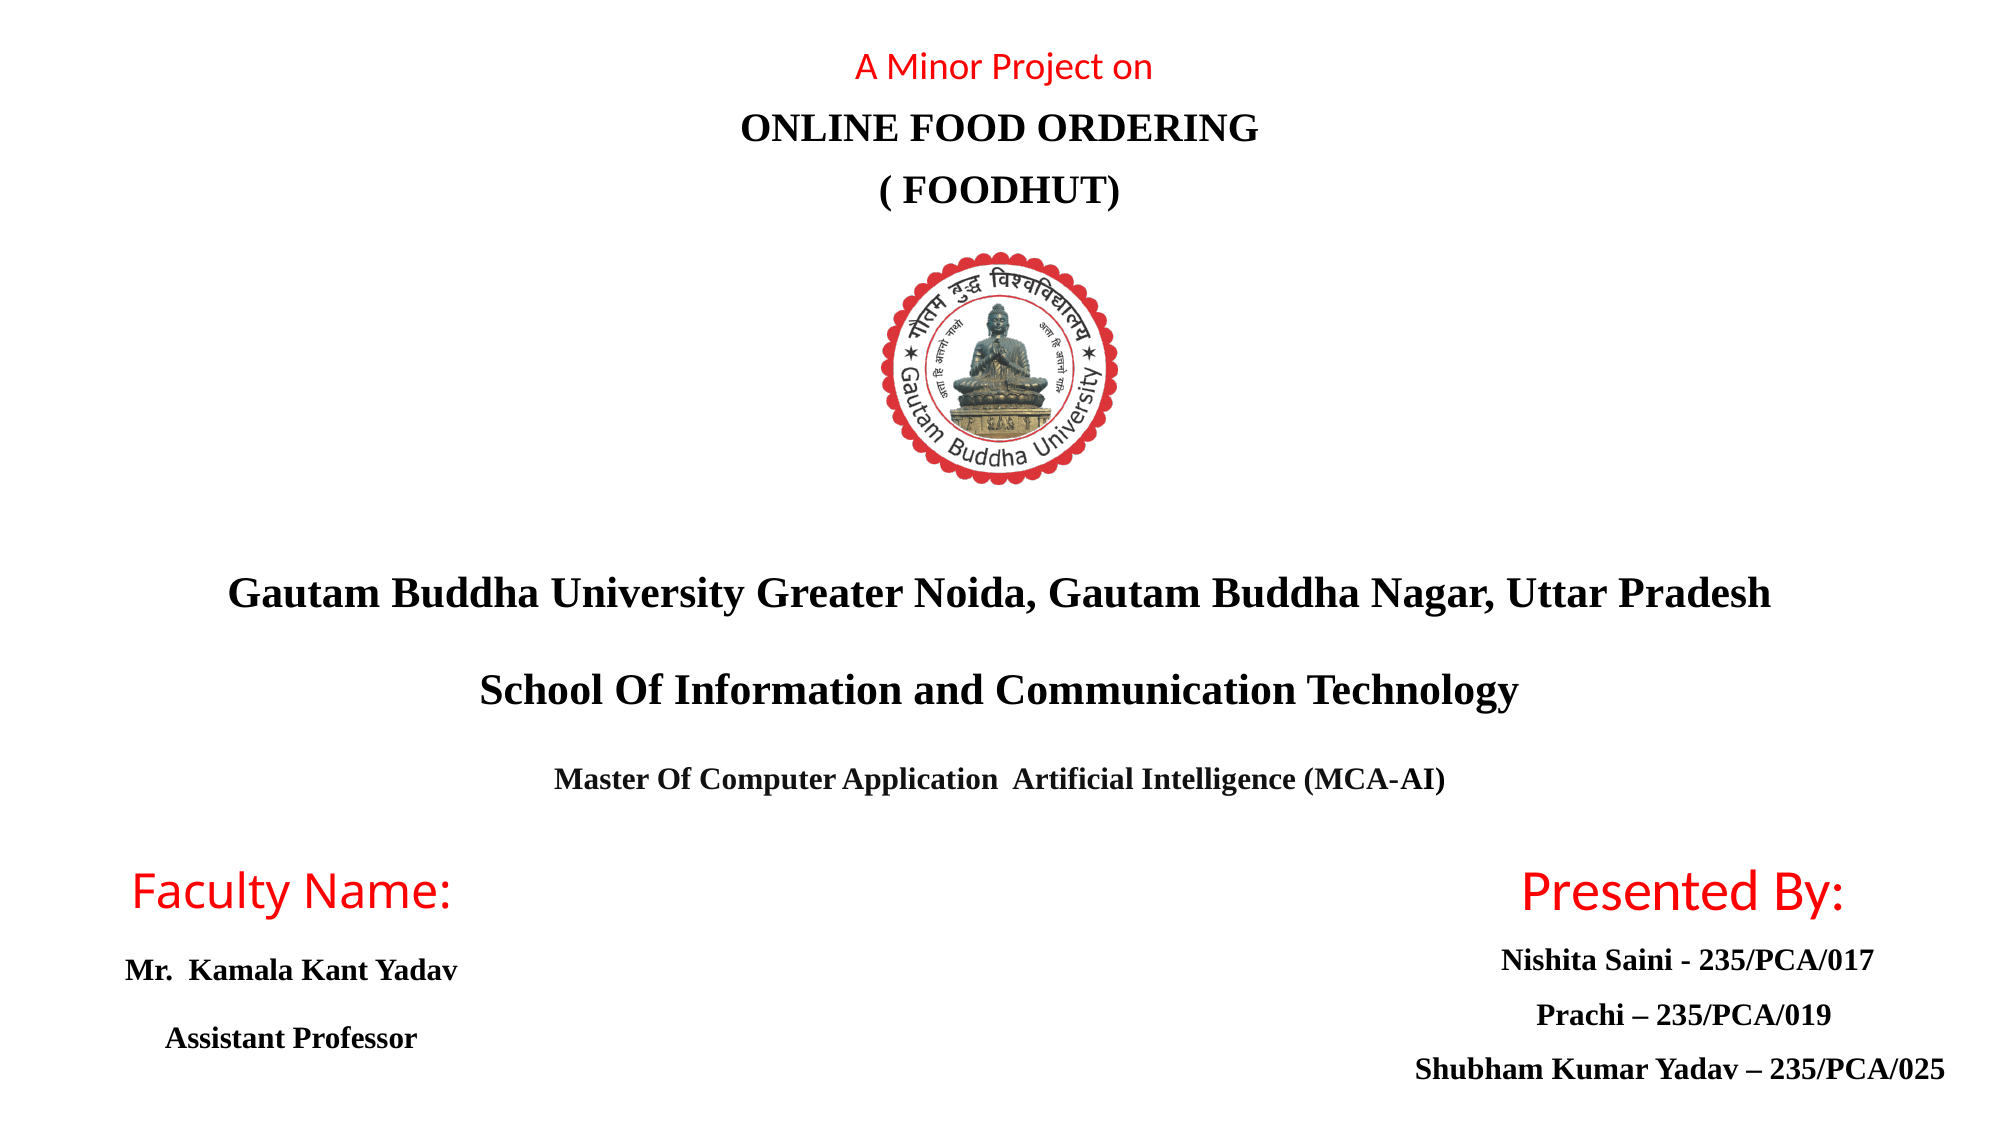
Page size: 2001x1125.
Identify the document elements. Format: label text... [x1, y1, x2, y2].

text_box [881, 252, 1118, 485]
text_box Gautam Buddha University Greater Noida, Gautam Buddha Nagar, Uttar Pradesh School Of Information and Communication Technology Master Of Computer Application Artificial Intelligence (MCA-AI) [47, 562, 1953, 806]
text_box A Minor Project on ONLINE FOOD ORDERING ( FOODHUT) [494, 9, 1506, 220]
text_box Faculty Name: Mr. Kamala Kant Yadav Assistant Professor [0, 852, 609, 1063]
text_box Presented By: Nishita Saini - 235/PCA/017 Prachi – 235/PCA/019 Shubham Kumar Yadav – 235/PCA/025 [1349, 852, 2000, 1106]
